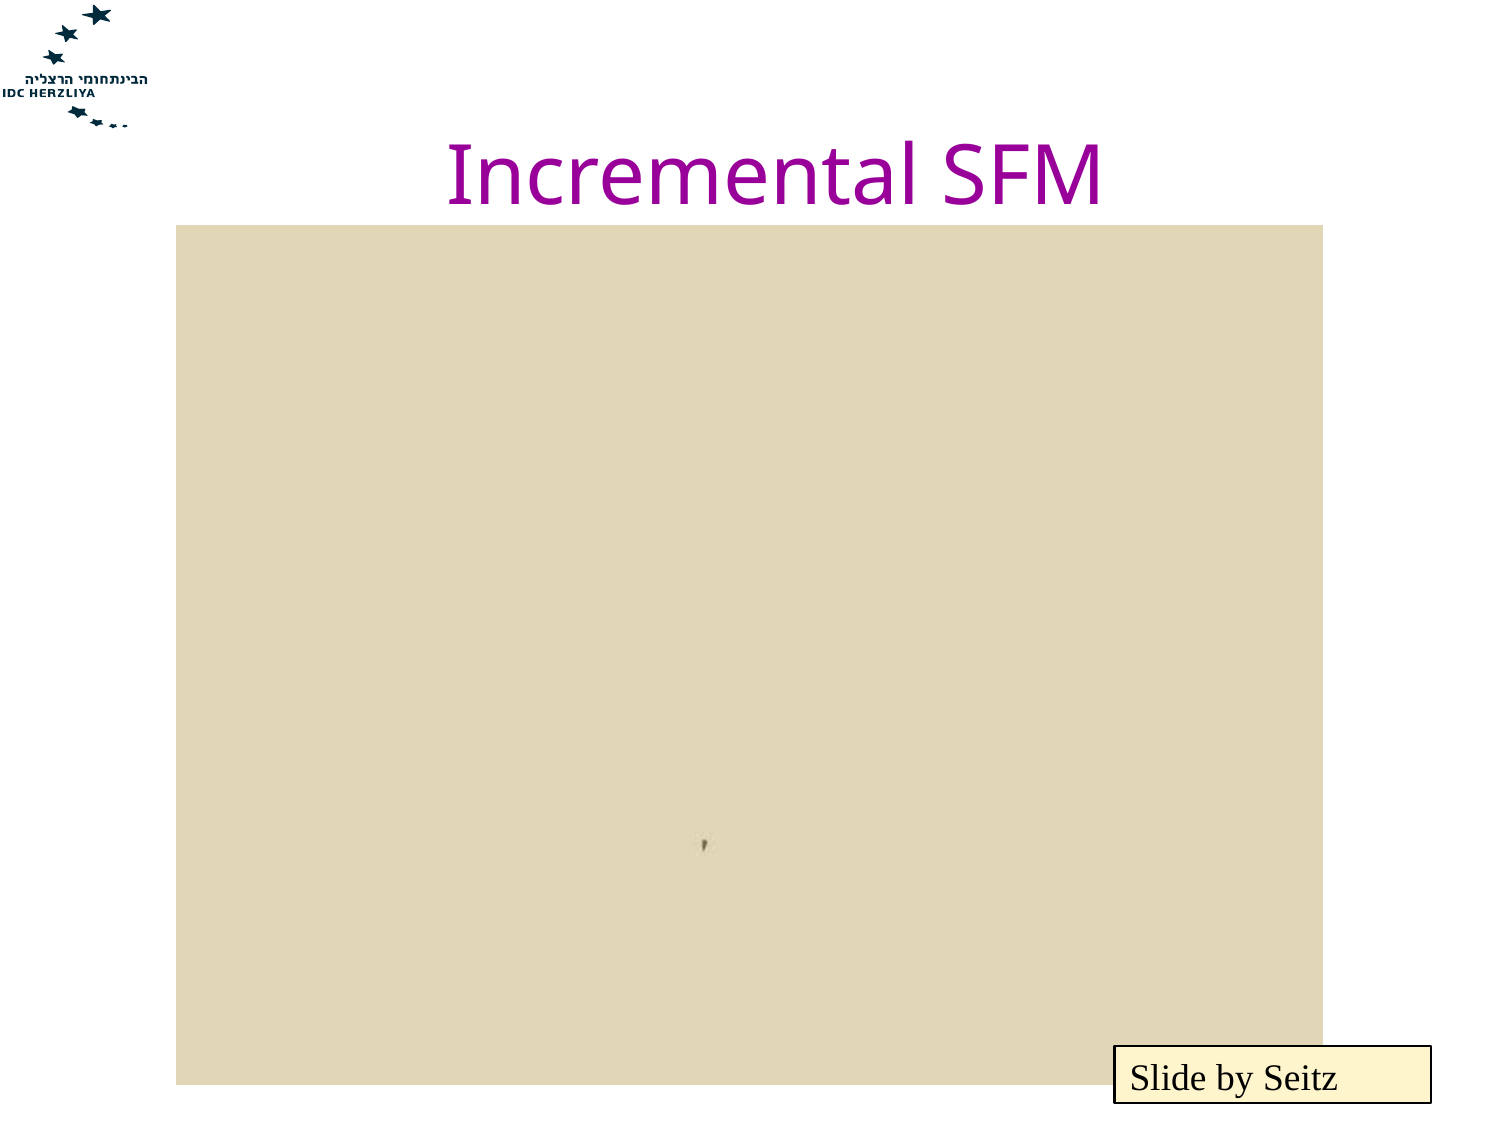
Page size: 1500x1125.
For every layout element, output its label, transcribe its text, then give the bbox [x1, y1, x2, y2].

text_box Slide by Seitz [1114, 1045, 1432, 1104]
picture [0, 0, 150, 134]
title Incremental SFM [138, 41, 1415, 230]
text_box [175, 224, 1324, 1086]
